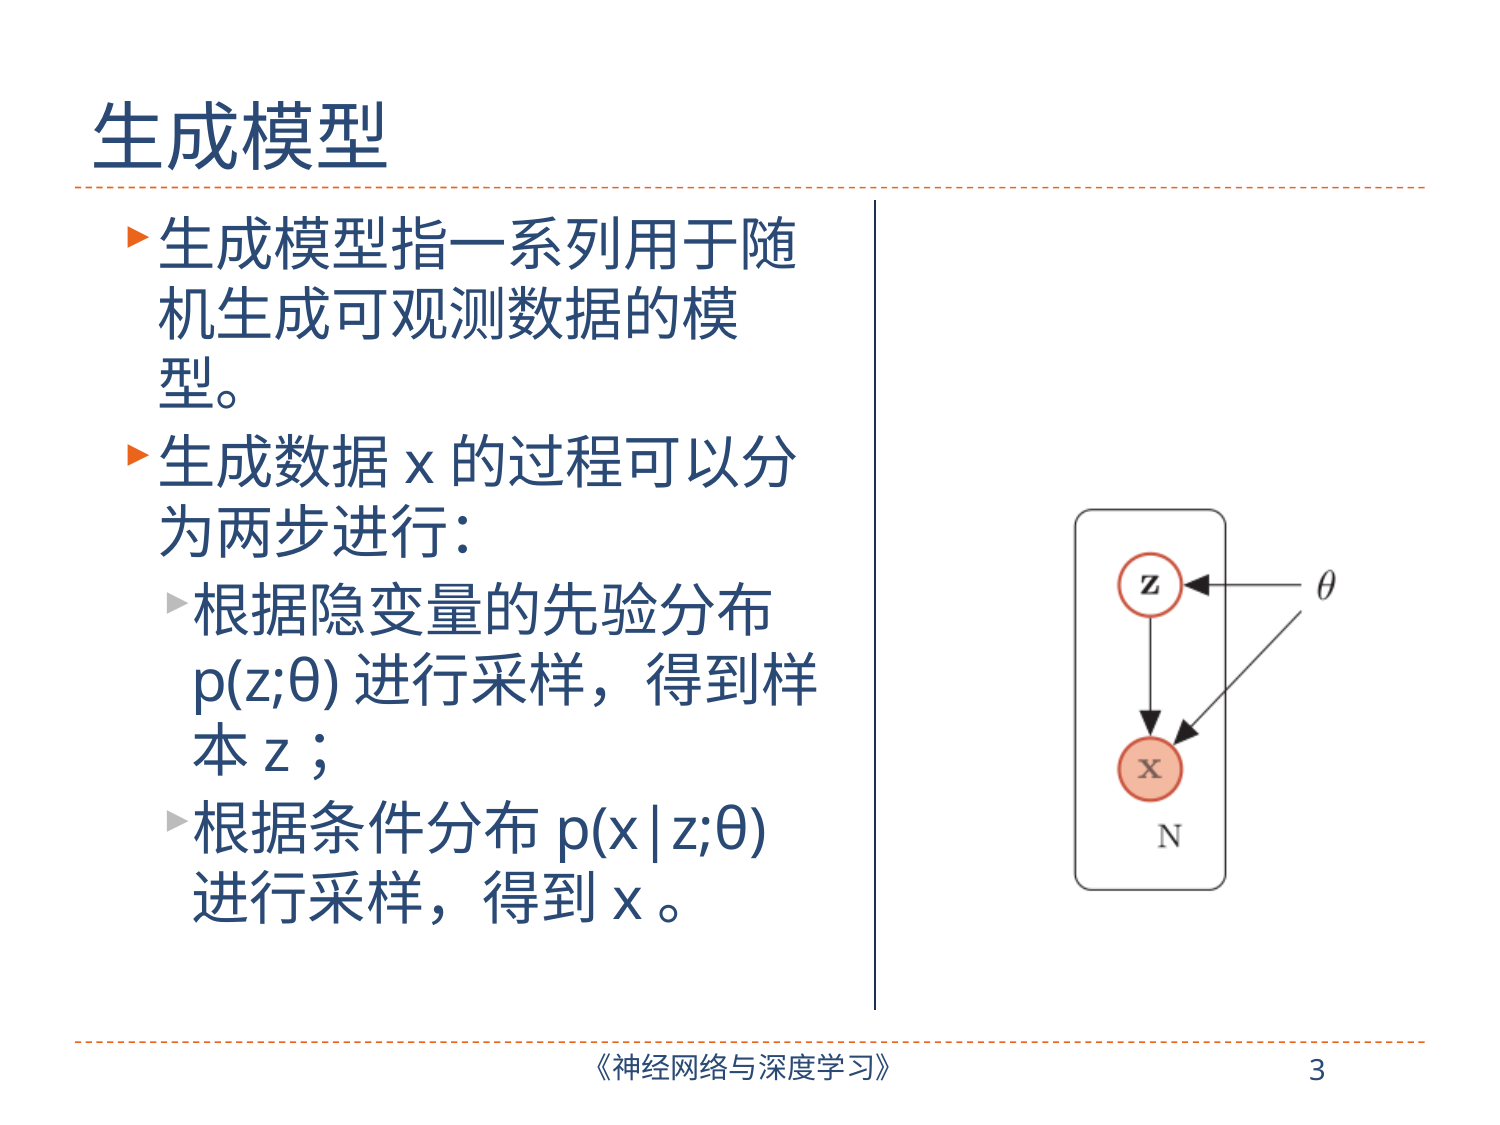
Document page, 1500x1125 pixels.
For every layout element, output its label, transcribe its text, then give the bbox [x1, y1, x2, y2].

list 生成模型指一系列用于随机生成可观测数据的模型。 生成数据x的过程可以分为两步进行： 根据隐变量的先验分布p(z;θ)进行采样，得到样本z； 根据条件分布p(x|z;θ)进行采样，得到x。 [75, 200, 850, 1010]
picture [1024, 487, 1398, 913]
title 生成模型 [75, 37, 1425, 188]
